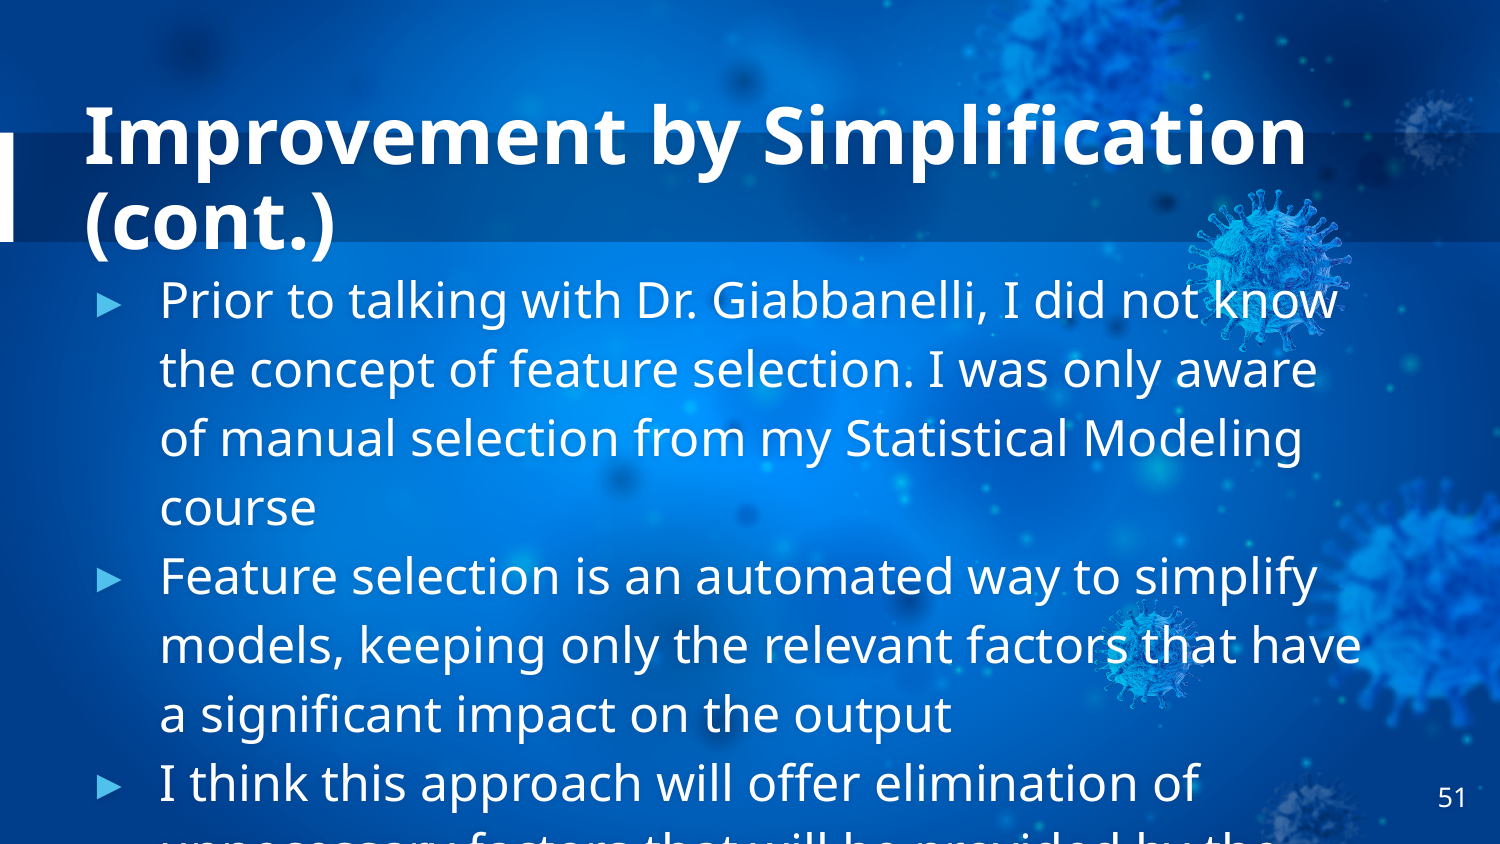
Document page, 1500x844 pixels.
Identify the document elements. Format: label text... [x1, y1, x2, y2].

list Prior to talking with Dr. Giabbanelli, I did not know the concept of feature selection. I was only aware of manual selection from my Statistical Modeling course Feature selection is an automated way to simplify models, keeping only the relevant factors that have a significant impact on the output I think this approach will offer elimination of unnecessary factors that will be provided by the initial data set [84, 259, 1369, 832]
title Improvement by Simplification (cont.) [84, 126, 1369, 236]
picture [0, 0, 1500, 844]
slide_number ‹#› [1378, 766, 1469, 832]
